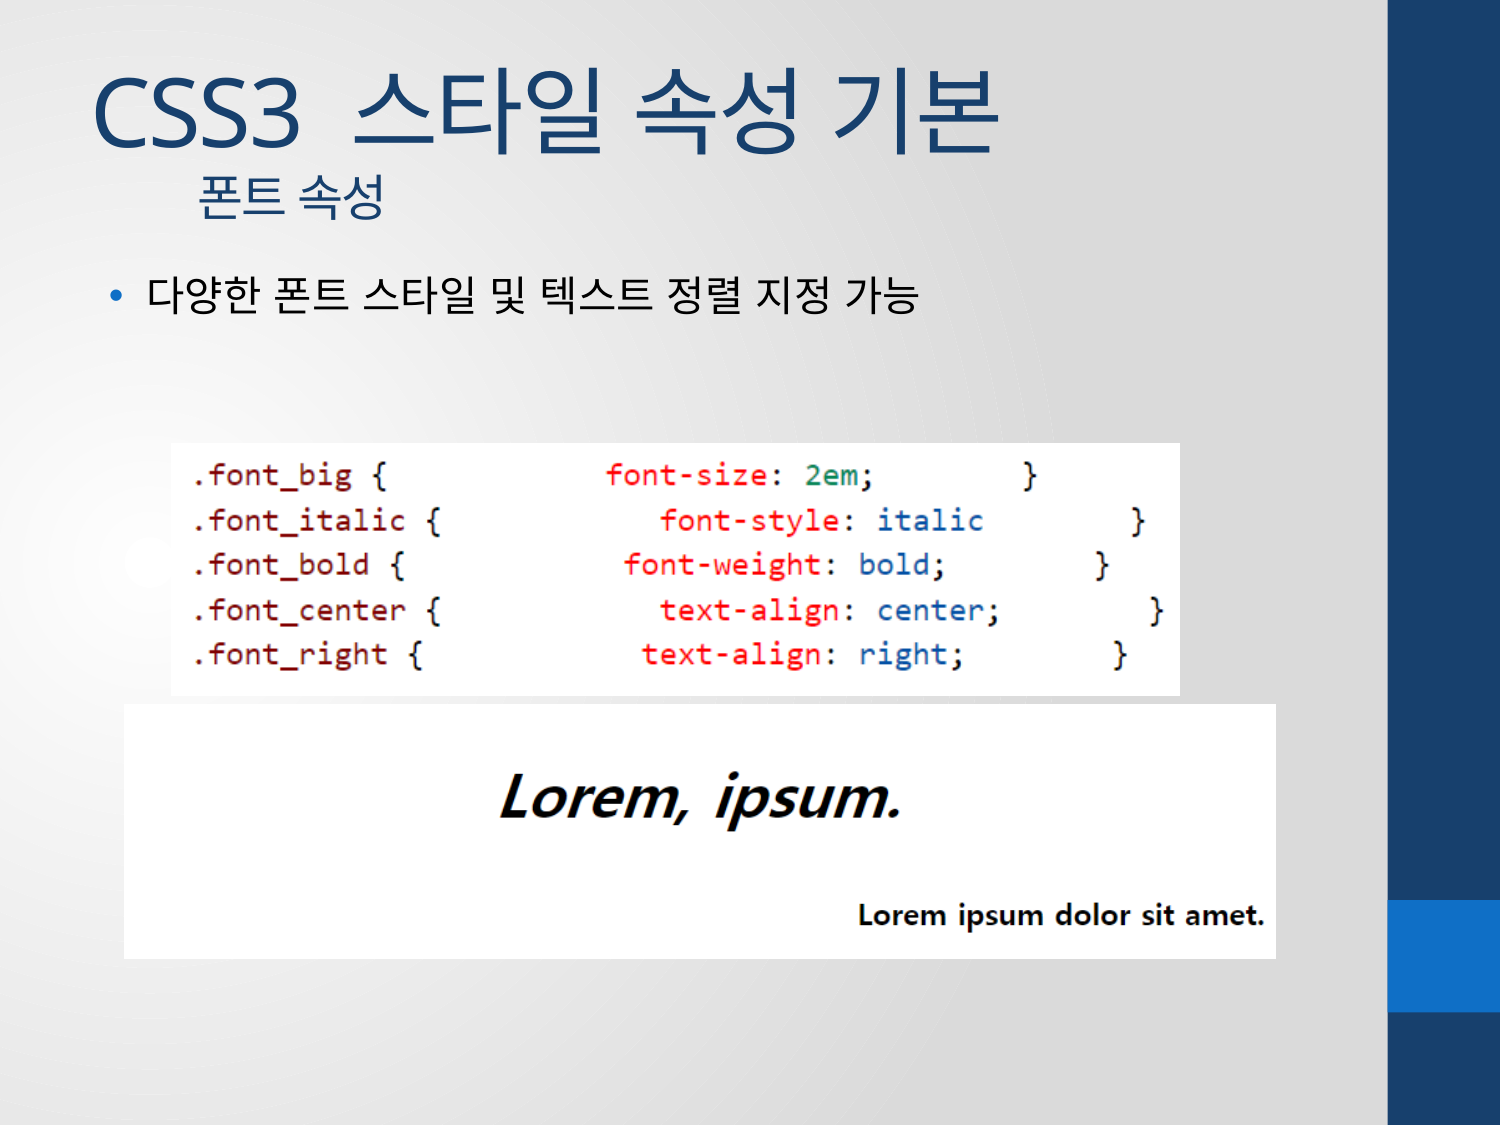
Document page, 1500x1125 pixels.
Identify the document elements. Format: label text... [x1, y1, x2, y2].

picture [123, 703, 1276, 959]
title CSS3 스타일 속성 기본 폰트 속성 [75, 45, 1325, 233]
picture [170, 443, 1180, 696]
list 다양한 폰트 스타일 및 텍스트 정렬 지정 가능 [75, 262, 1400, 1050]
